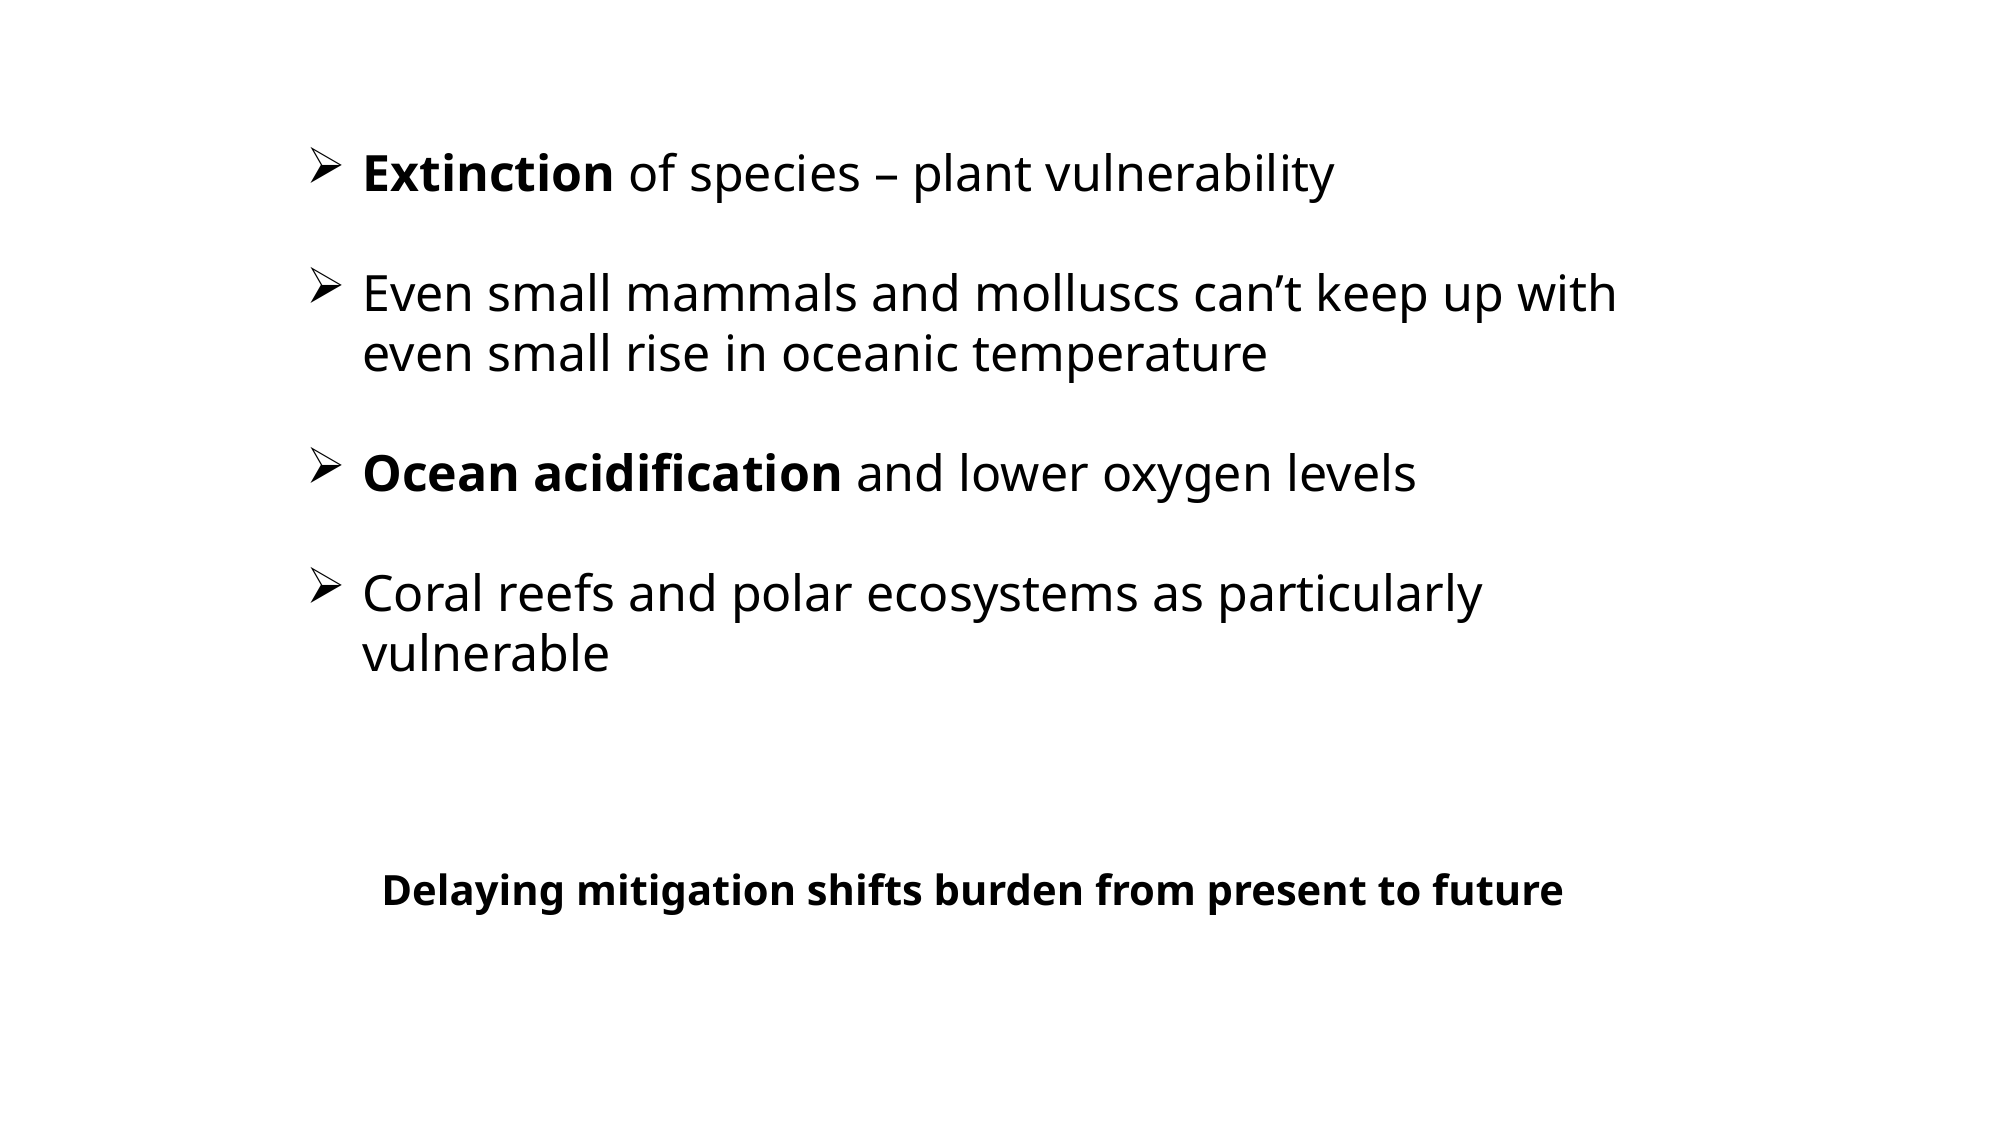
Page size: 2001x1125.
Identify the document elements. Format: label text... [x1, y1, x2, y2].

text_box Delaying mitigation shifts burden from present to future [291, 856, 1665, 922]
text_box Extinction of species – plant vulnerability Even small mammals and molluscs can’t keep up with even small rise in oceanic temperature Ocean acidification and lower oxygen levels Coral reefs and polar ecosystems as particularly vulnerable [291, 133, 1665, 689]
